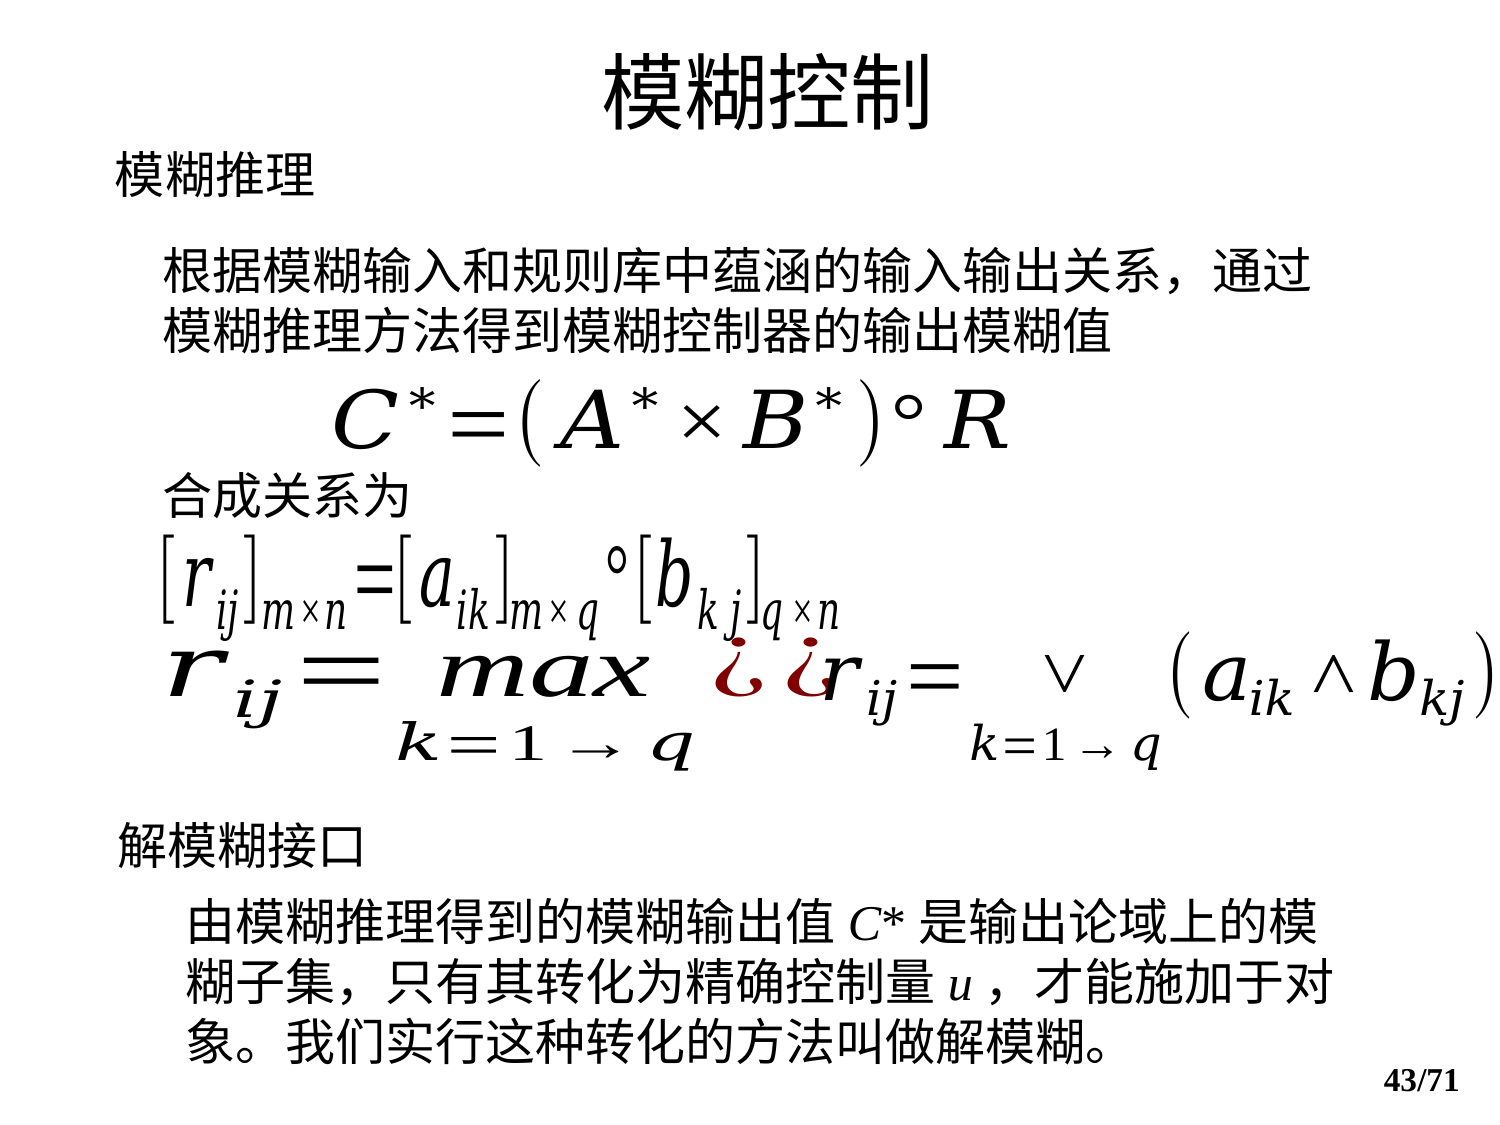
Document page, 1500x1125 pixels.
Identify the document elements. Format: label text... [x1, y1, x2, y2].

text_box 解模糊接口 [102, 807, 383, 882]
text_box 根据模糊输入和规则库中蕴涵的输入输出关系，通过模糊推理方法得到模糊控制器的输出模糊值 [147, 232, 1365, 368]
text_box 由模糊推理得到的模糊输出值C*是输出论域上的模糊子集，只有其转化为精确控制量u，才能施加于对象。我们实行这种转化的方法叫做解模糊。 [171, 882, 1365, 1078]
text_box 模糊推理 [100, 138, 330, 211]
slide_number 43/71 [1162, 1050, 1475, 1100]
text_box 模糊控制 [64, 42, 1471, 138]
